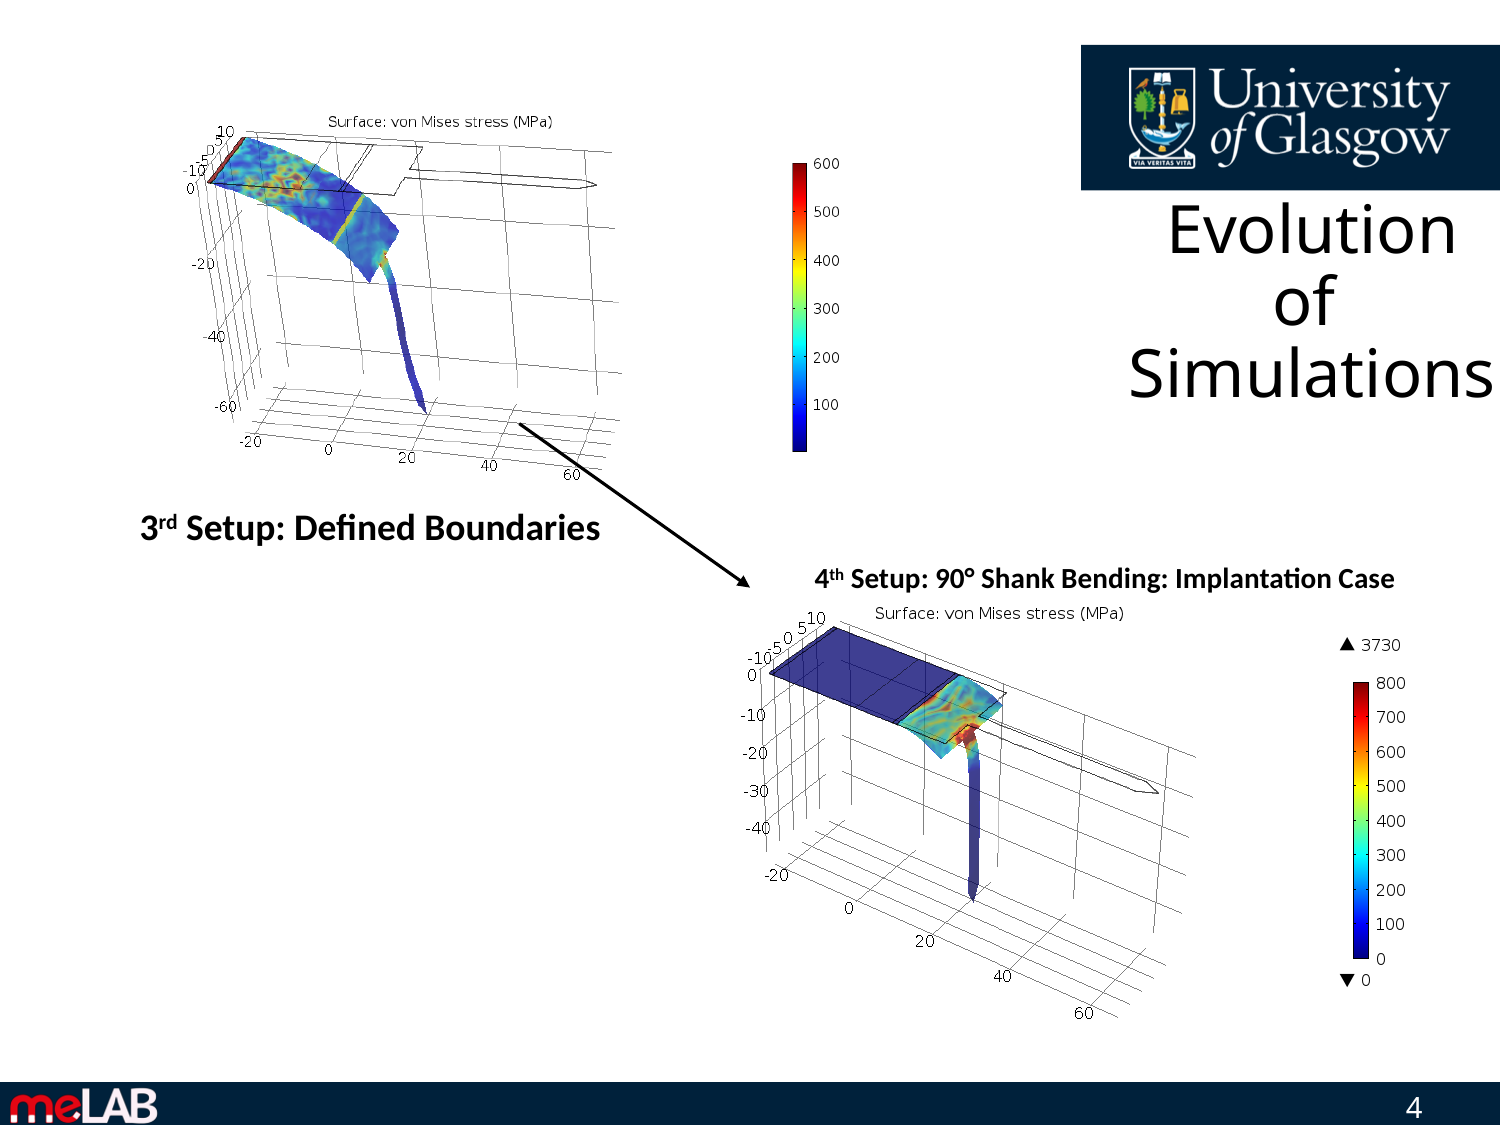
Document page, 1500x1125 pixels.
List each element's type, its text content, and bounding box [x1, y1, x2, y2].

picture [8, 1079, 162, 1125]
text_box 4th Setup: 90° Shank Bending: Implantation Case [799, 552, 1411, 602]
picture [1129, 66, 1452, 169]
text_box 3rd Setup: Defined Boundaries [124, 495, 519, 556]
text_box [519, 423, 750, 588]
picture [540, 602, 1458, 1019]
picture [27, 111, 853, 485]
title Evolution of Simulations [890, 250, 1500, 420]
